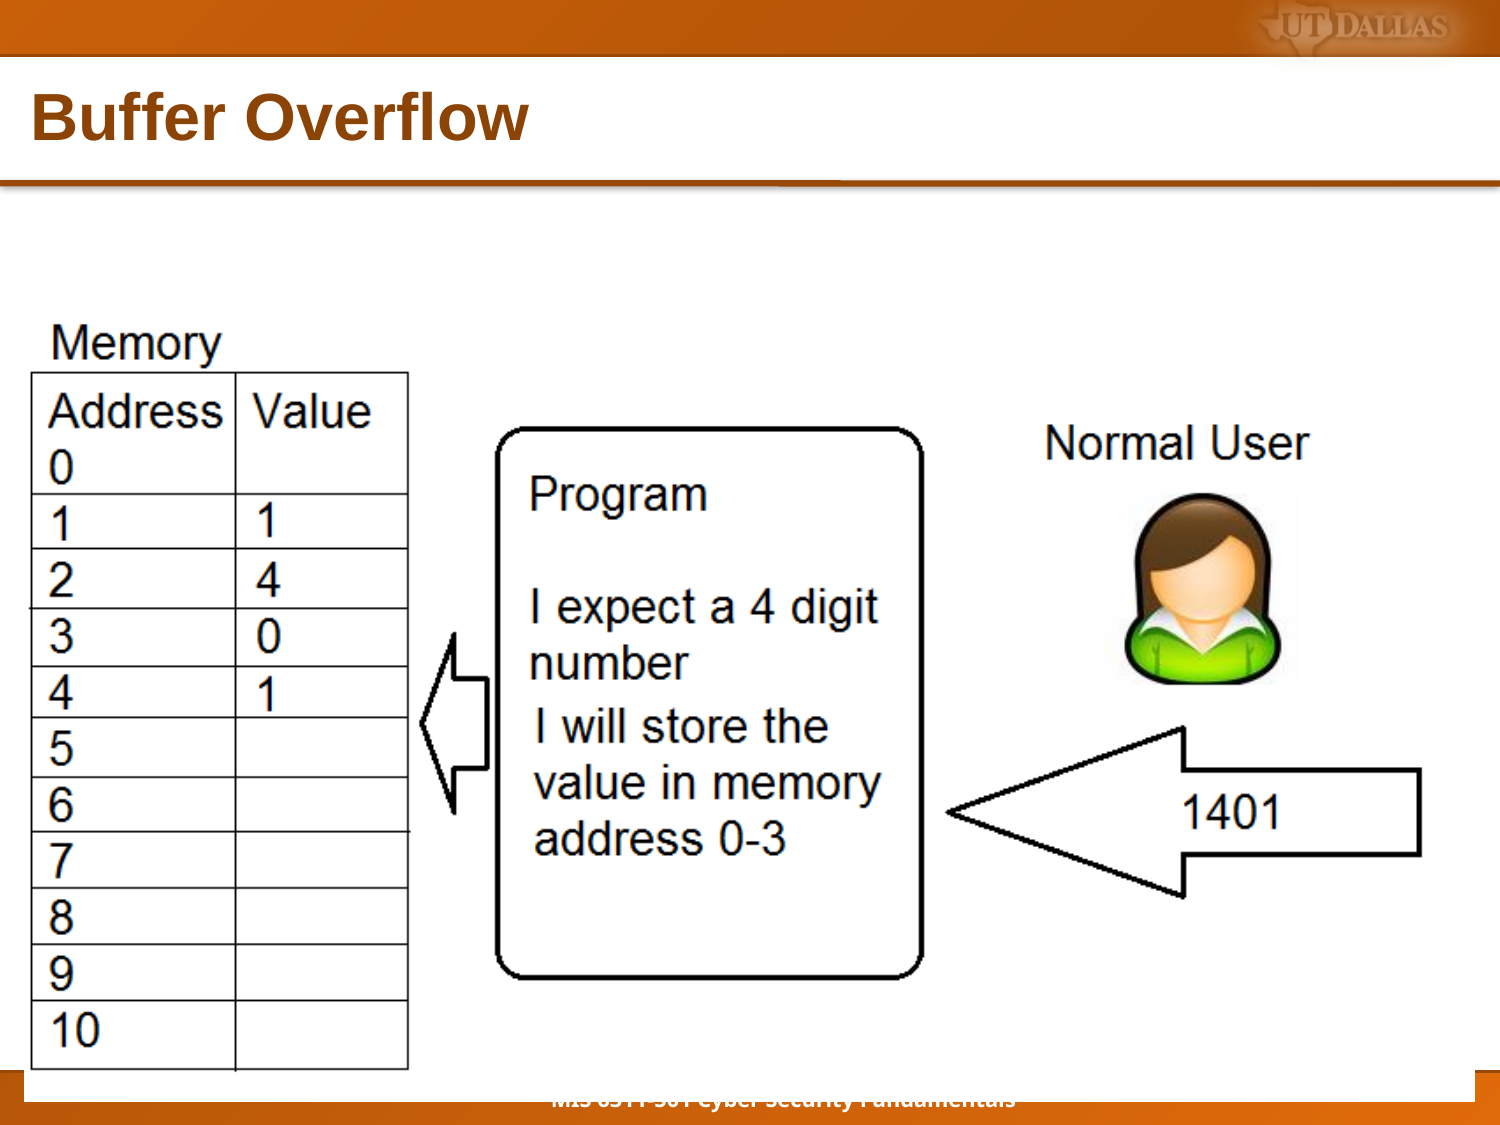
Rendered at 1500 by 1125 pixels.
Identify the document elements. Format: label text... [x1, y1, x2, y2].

title Buffer Overflow [0, 62, 1500, 176]
picture [1218, 0, 1500, 62]
picture [24, 241, 1476, 1102]
